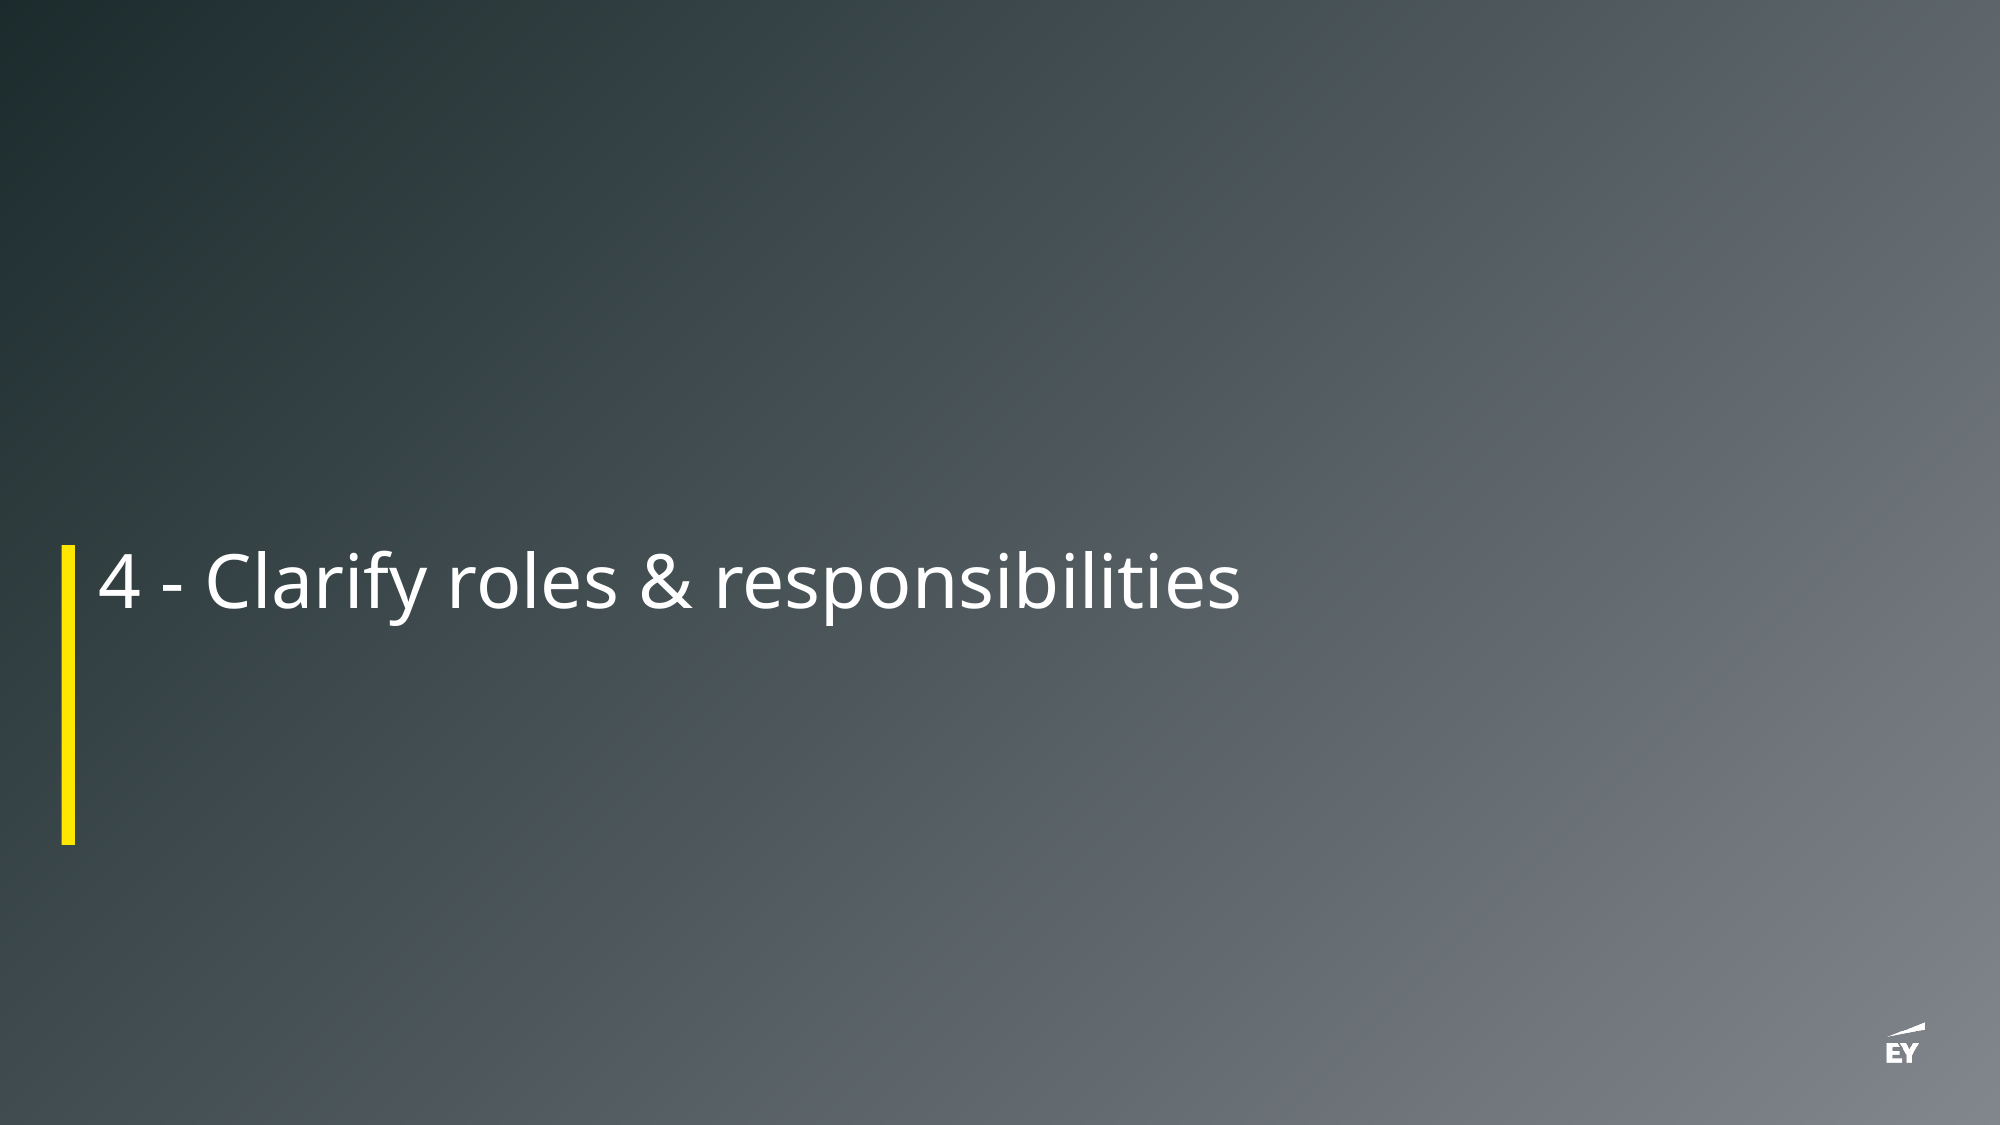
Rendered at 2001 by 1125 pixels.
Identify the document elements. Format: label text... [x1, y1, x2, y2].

list 4 - Clarify roles & responsibilities [98, 543, 1769, 619]
picture [1886, 1022, 1925, 1063]
